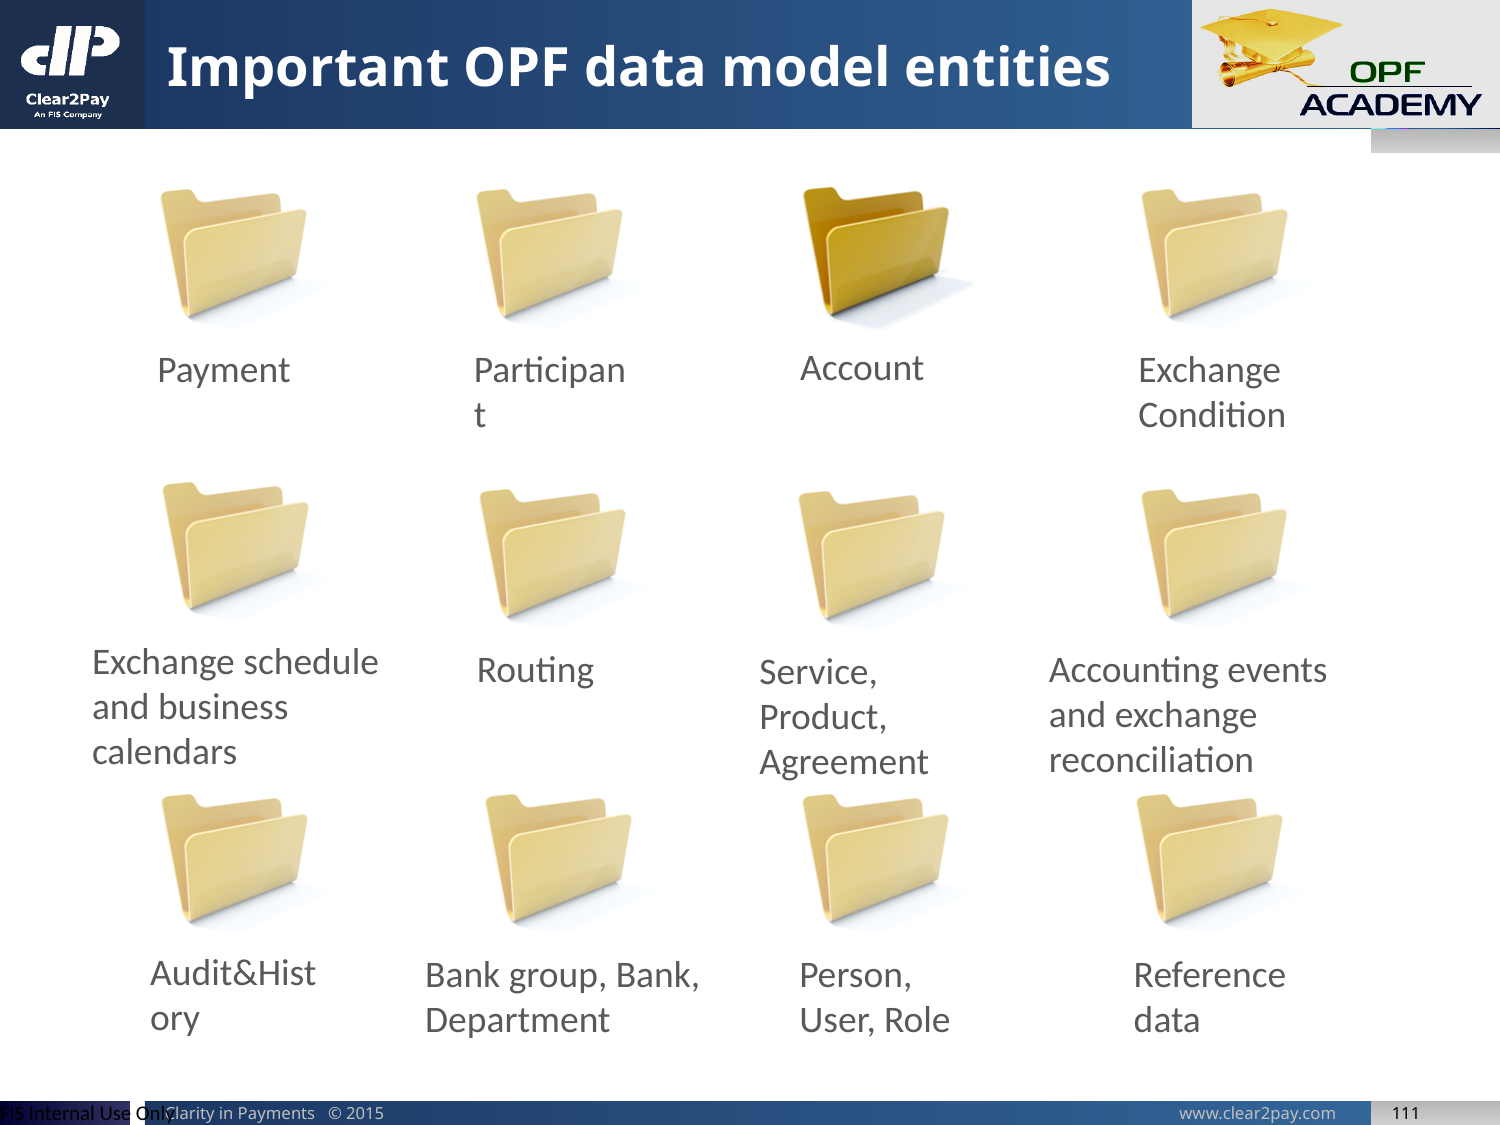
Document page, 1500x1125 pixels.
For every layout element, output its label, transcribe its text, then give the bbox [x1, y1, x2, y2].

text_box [76, 471, 415, 706]
title Important OPF data model entities [152, 0, 1365, 129]
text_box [135, 179, 344, 384]
picture [1365, 0, 1500, 129]
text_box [777, 784, 986, 1019]
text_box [744, 481, 1014, 716]
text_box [135, 784, 348, 987]
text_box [777, 177, 987, 382]
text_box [1111, 784, 1320, 1019]
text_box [451, 179, 660, 384]
picture [0, 0, 145, 129]
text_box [410, 784, 725, 1019]
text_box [454, 479, 663, 684]
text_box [1034, 479, 1375, 714]
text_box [1116, 179, 1325, 414]
